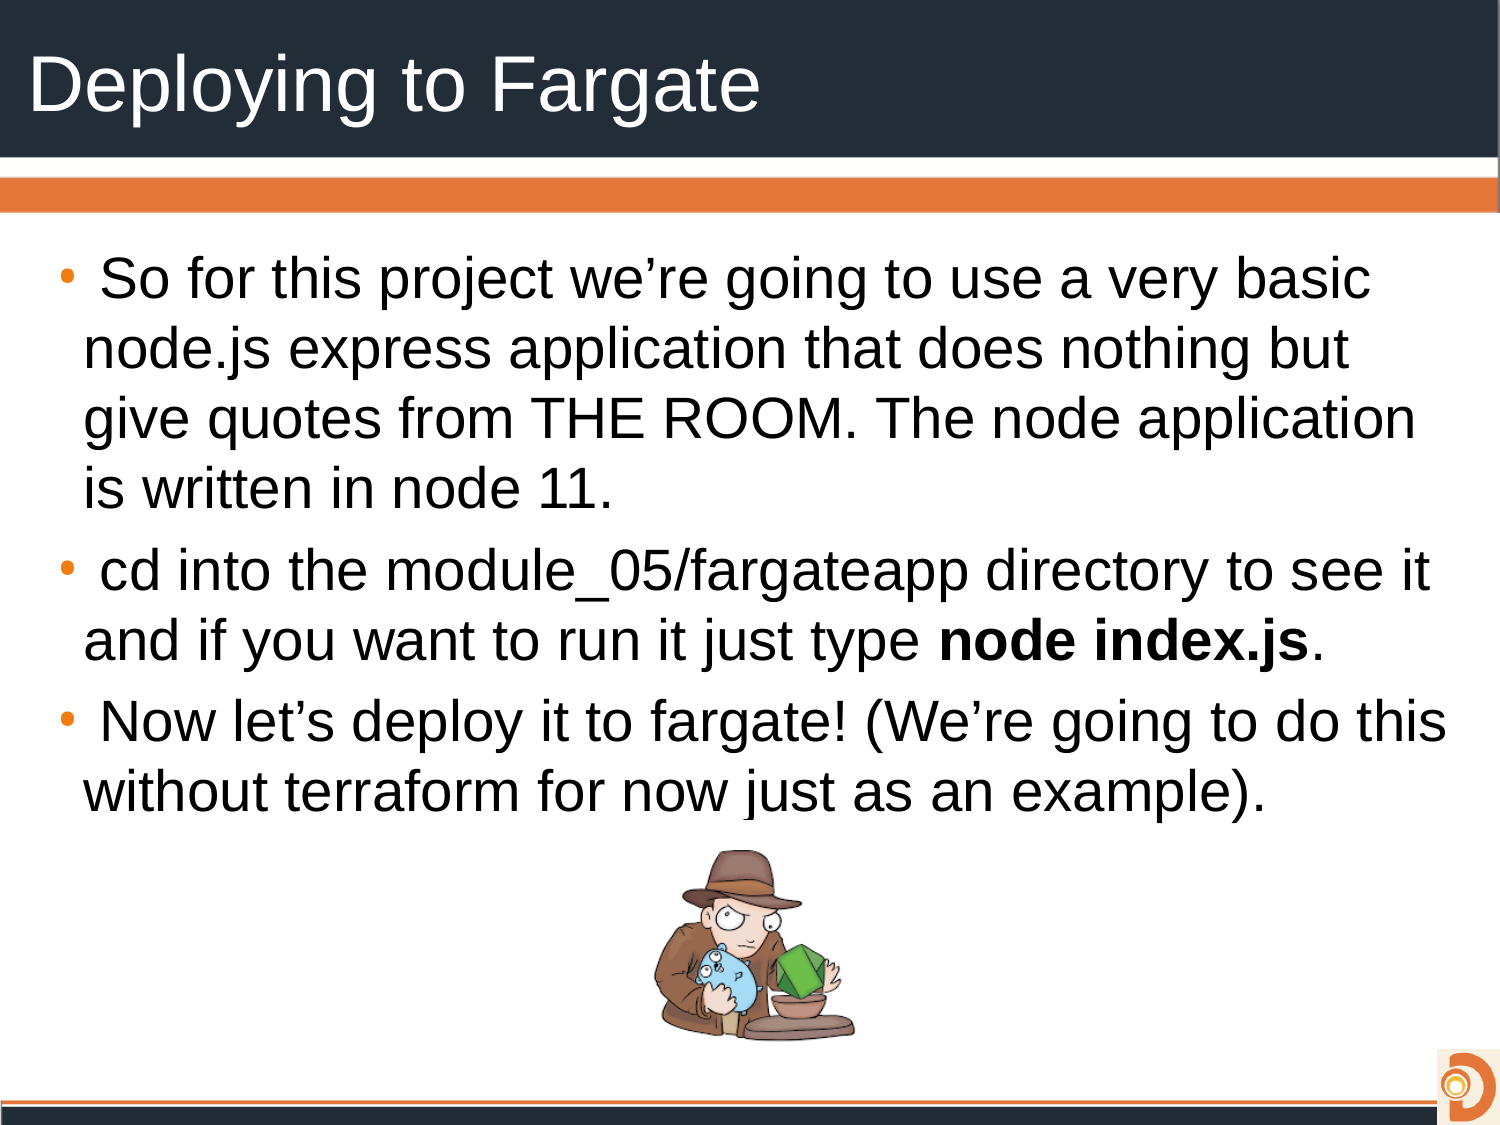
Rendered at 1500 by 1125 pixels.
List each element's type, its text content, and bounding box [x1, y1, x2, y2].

title Deploying to Fargate [12, 24, 1488, 136]
picture [2, 1049, 1500, 1125]
picture [0, 0, 1500, 213]
list So for this project we’re going to use a very basic node.js express application that does nothing but give quotes from THE ROOM. The node application is written in node 11. cd into the module_05/fargateapp directory to see it and if you want to run it just type node index.js. Now let’s deploy it to fargate! (We’re going to do this without terraform for now just as an example). [12, 224, 1488, 1050]
picture [619, 820, 881, 1081]
